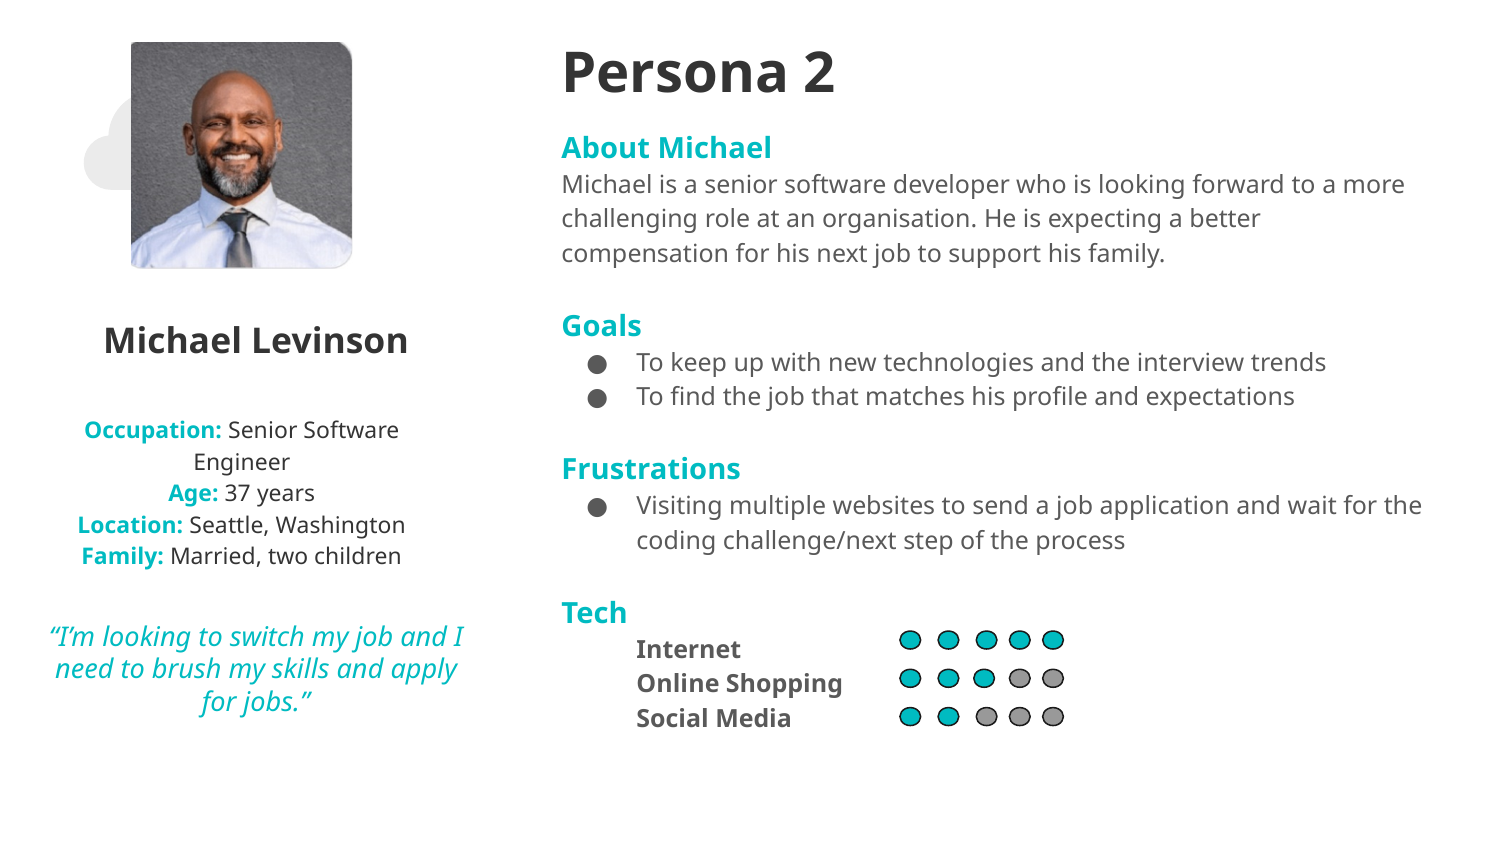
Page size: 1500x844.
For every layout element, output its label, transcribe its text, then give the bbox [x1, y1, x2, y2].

text_box Occupation: Senior Software Engineer Age: 37 years Location: Seattle, Washington Family: Married, two children [50, 396, 433, 585]
picture [130, 42, 353, 270]
text_box [938, 631, 959, 650]
text_box [1042, 669, 1064, 688]
text_box [1042, 631, 1064, 650]
text_box About Michael Michael is a senior software developer who is looking forward to a more challenging role at an organisation. He is expecting a better compensation for his next job to support his family. Goals To keep up with new technologies and the interview trends To find the job that matches his profile and expectations Frustrations Visiting multiple websites to send a job application and wait for the coding challenge/next step of the process Tech Internet Online Shopping Social Media [546, 108, 1452, 805]
text_box “I’m looking to switch my job and I need to brush my skills and apply for jobs.” [27, 604, 484, 755]
text_box Persona 2 [546, 22, 907, 108]
text_box [1009, 707, 1031, 726]
text_box [899, 631, 921, 650]
text_box [1009, 631, 1031, 650]
text_box [976, 631, 997, 650]
text_box [899, 669, 921, 688]
text_box [973, 669, 995, 688]
text_box [938, 669, 959, 688]
text_box [938, 707, 959, 726]
text_box Michael Levinson [64, 302, 447, 375]
text_box [976, 707, 997, 726]
text_box [1042, 707, 1064, 726]
text_box [1009, 669, 1031, 688]
text_box [899, 707, 921, 726]
